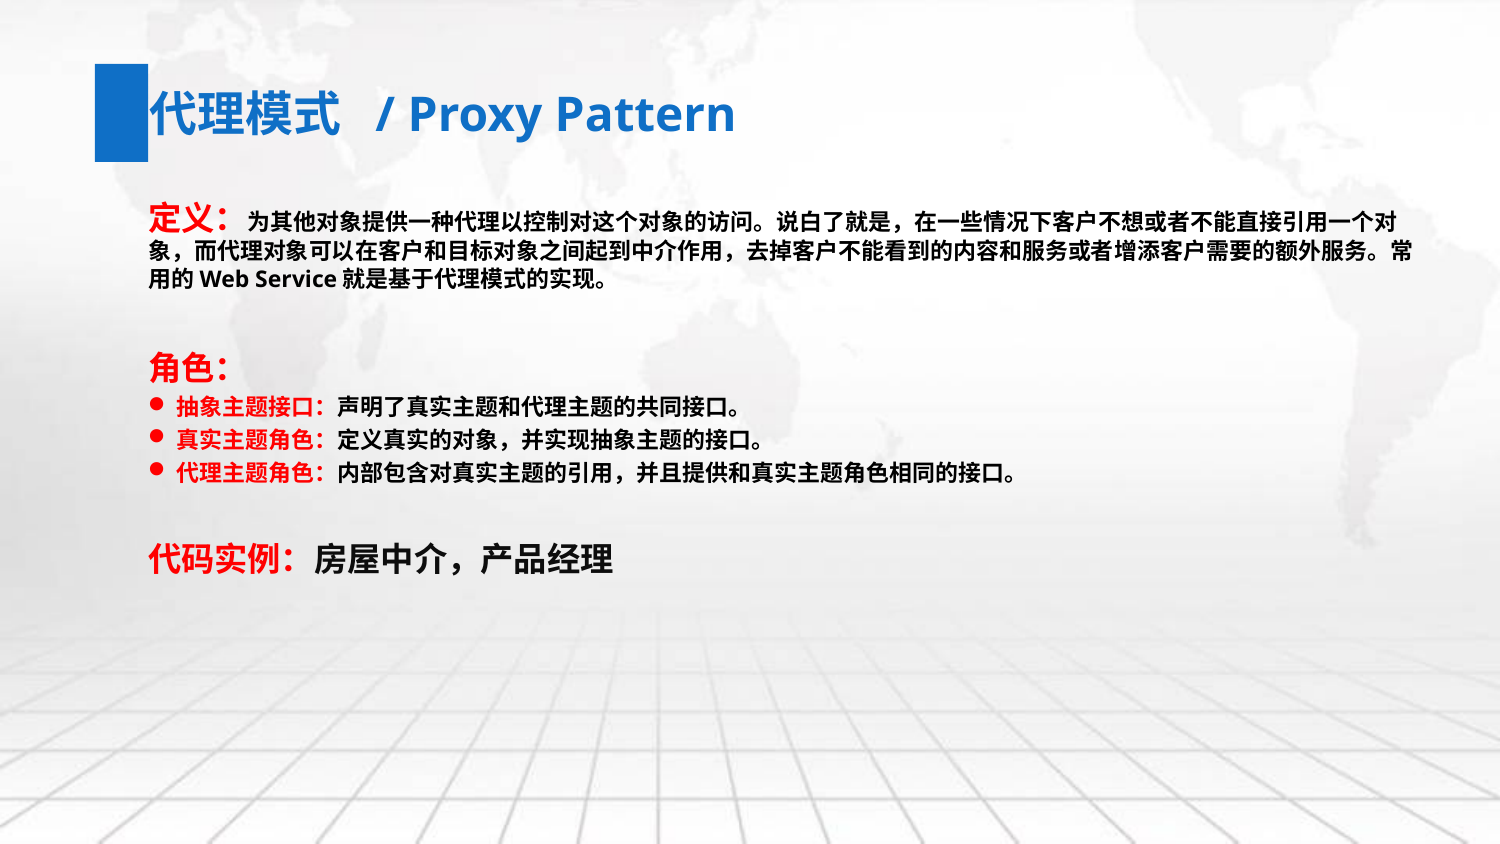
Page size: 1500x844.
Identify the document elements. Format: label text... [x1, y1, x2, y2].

text_box [93, 62, 150, 164]
text_box 代理模式 / Proxy Pattern [138, 78, 749, 147]
text_box 定义：为其他对象提供一种代理以控制对这个对象的访问。说白了就是，在一些情况下客户不想或者不能直接引用一个对象，而代理对象可以在客户和目标对象之间起到中介作用，去掉客户不能看到的内容和服务或者增添客户需要的额外服务。常用的Web Service就是基于代理模式的实现。 角色： 抽象主题接口：声明了真实主题和代理主题的共同接口。 真实主题角色：定义真实的对象，并实现抽象主题的接口。 代理主题角色：内部包含对真实主题的引用，并且提供和真实主题角色相同的接口。 代码实例：房屋中介，产品经理 [148, 197, 1425, 579]
picture [0, 0, 1500, 844]
